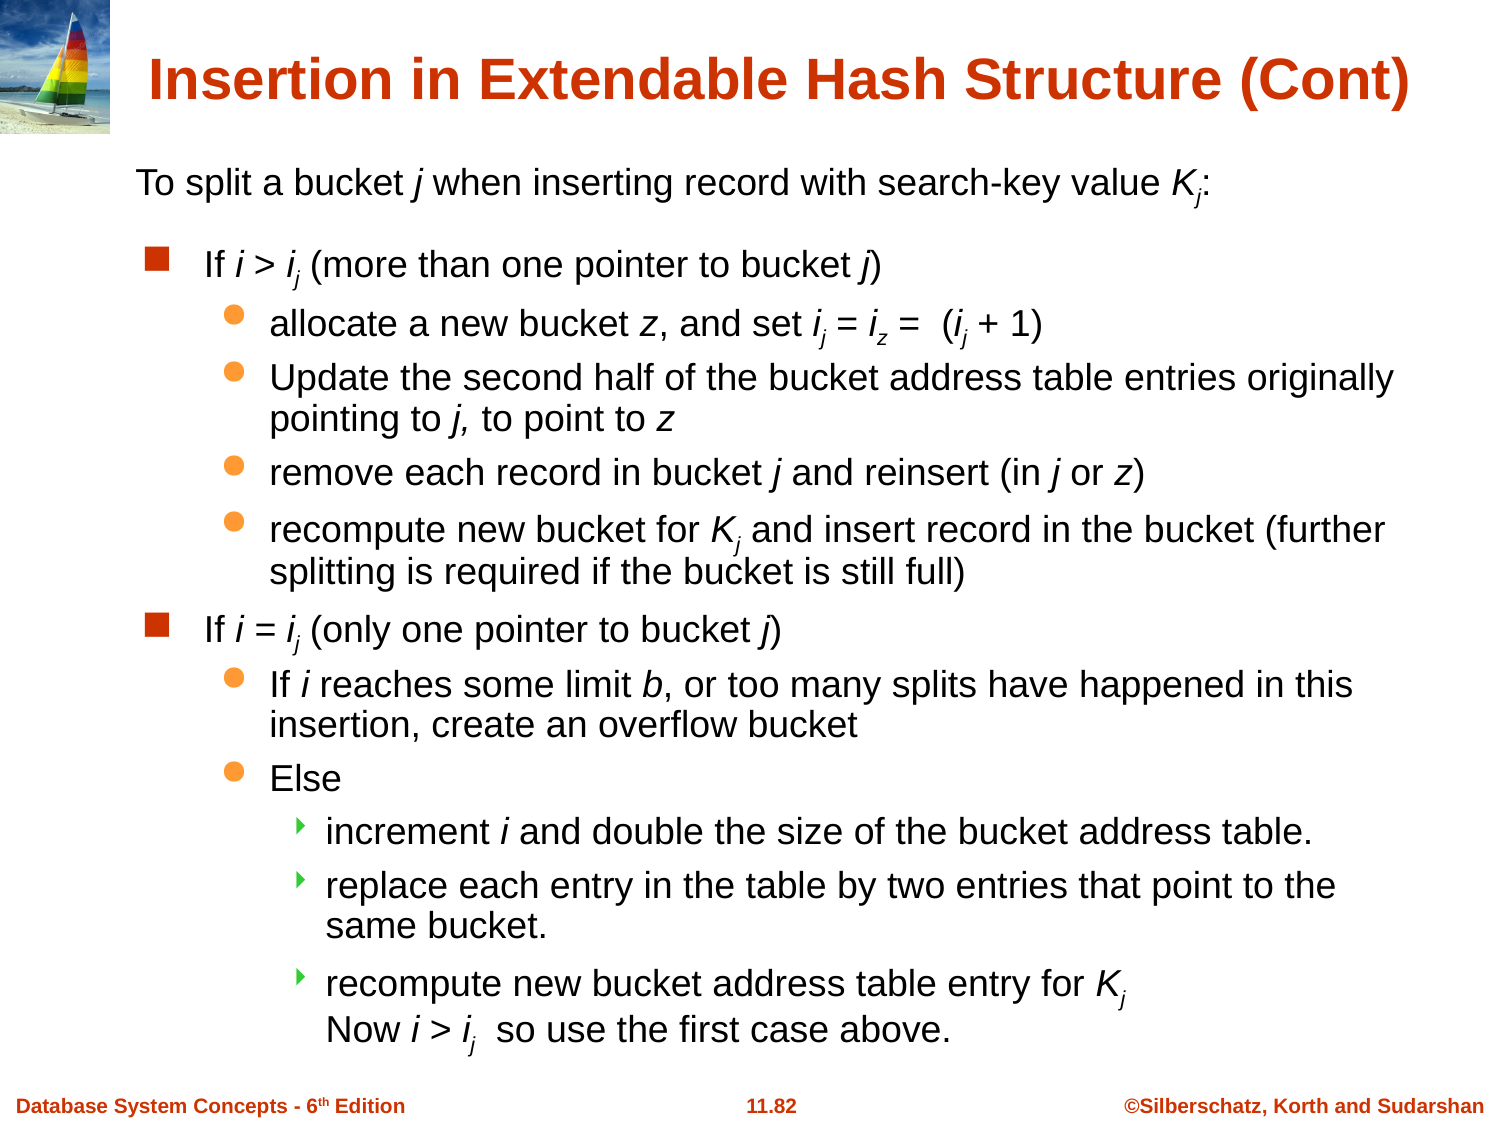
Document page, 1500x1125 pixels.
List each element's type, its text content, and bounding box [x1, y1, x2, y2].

title Insertion in Extendable Hash Structure (Cont) [125, 18, 1452, 120]
text_box To split a bucket j when inserting record with search-key value Kj: [120, 150, 1227, 217]
picture [0, 0, 110, 134]
list If i > ij (more than one pointer to bucket j) allocate a new bucket z, and set ij = iz = (ij + 1) Update the second half of the bucket address table entries originally pointing to j, to point to z remove each record in bucket j and reinsert (in j or z) recompute new bucket for Kj and insert record in the bucket (further splitting is required if the bucket is still full) If i = ij (only one pointer to bucket j) If i reaches some limit b, or too many splits have happened in this insertion, create an overflow bucket Else increment i and double the size of the bucket address table. replace each entry in the table by two entries that point to the same bucket. recompute new bucket address table entry for Kj Now i > ij so use the first case above. [132, 232, 1436, 1084]
